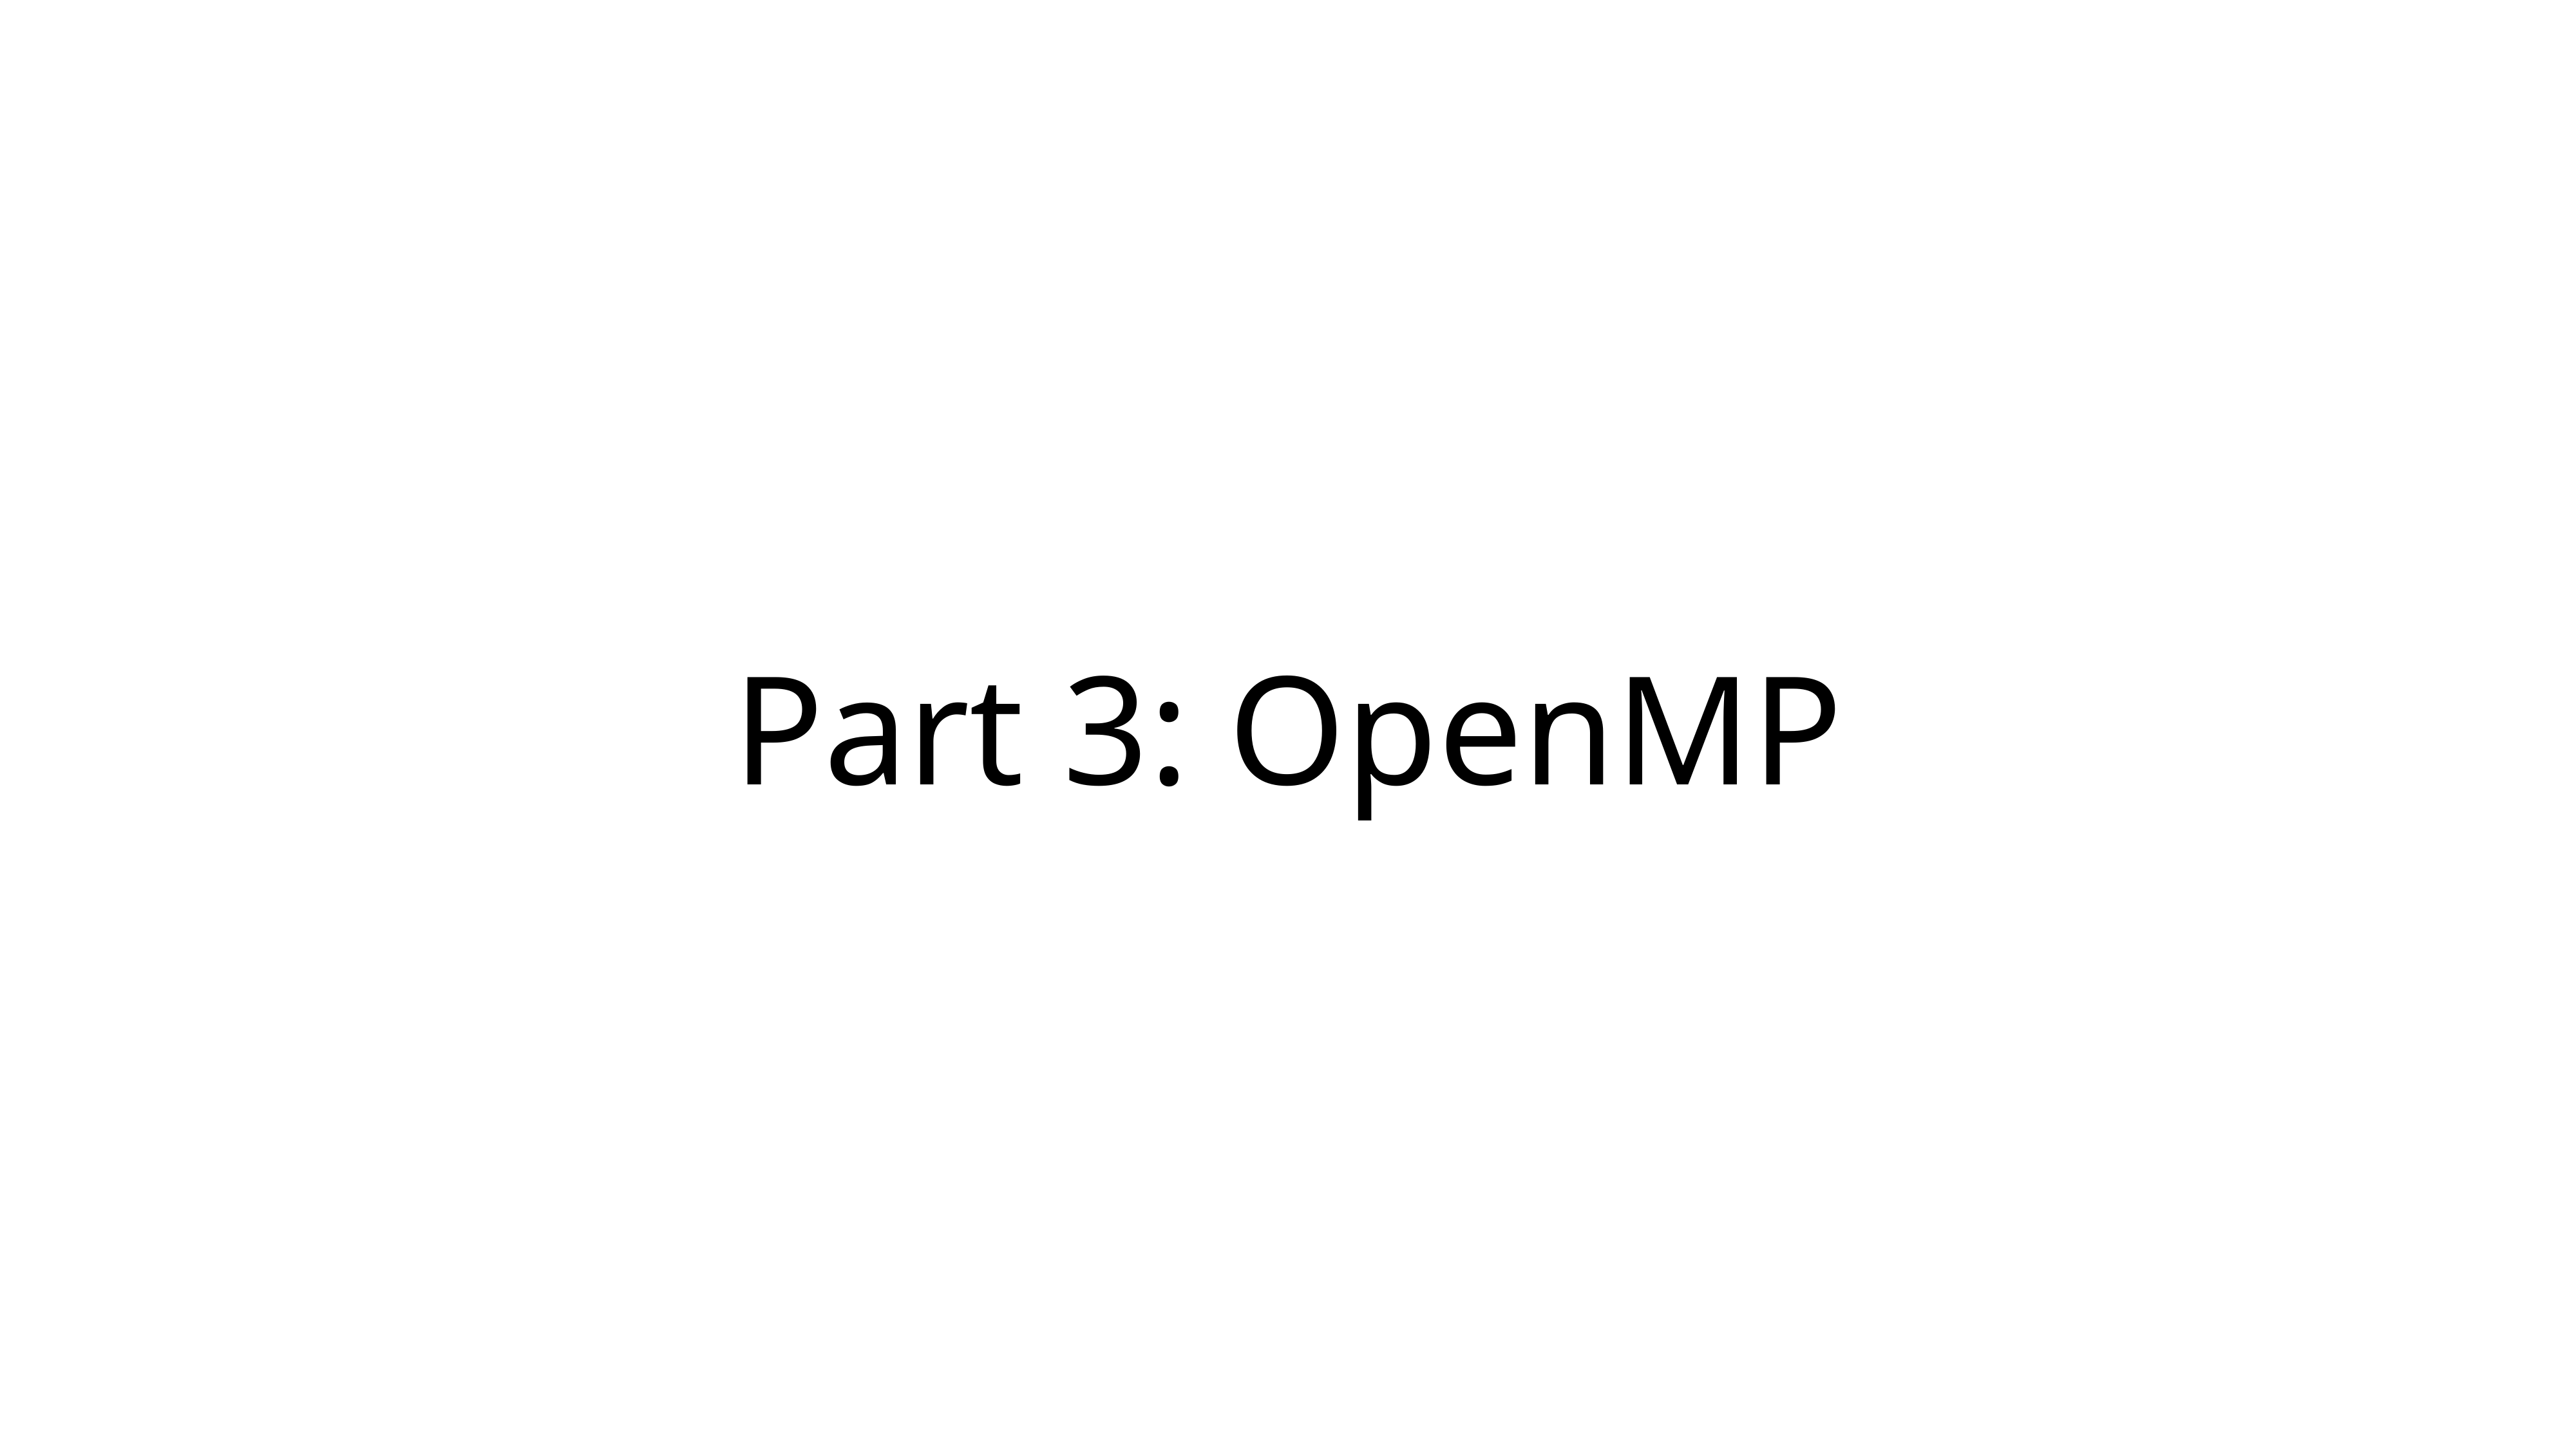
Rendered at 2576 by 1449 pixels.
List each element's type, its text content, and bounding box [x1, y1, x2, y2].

title Part 3: OpenMP [510, 478, 2066, 971]
